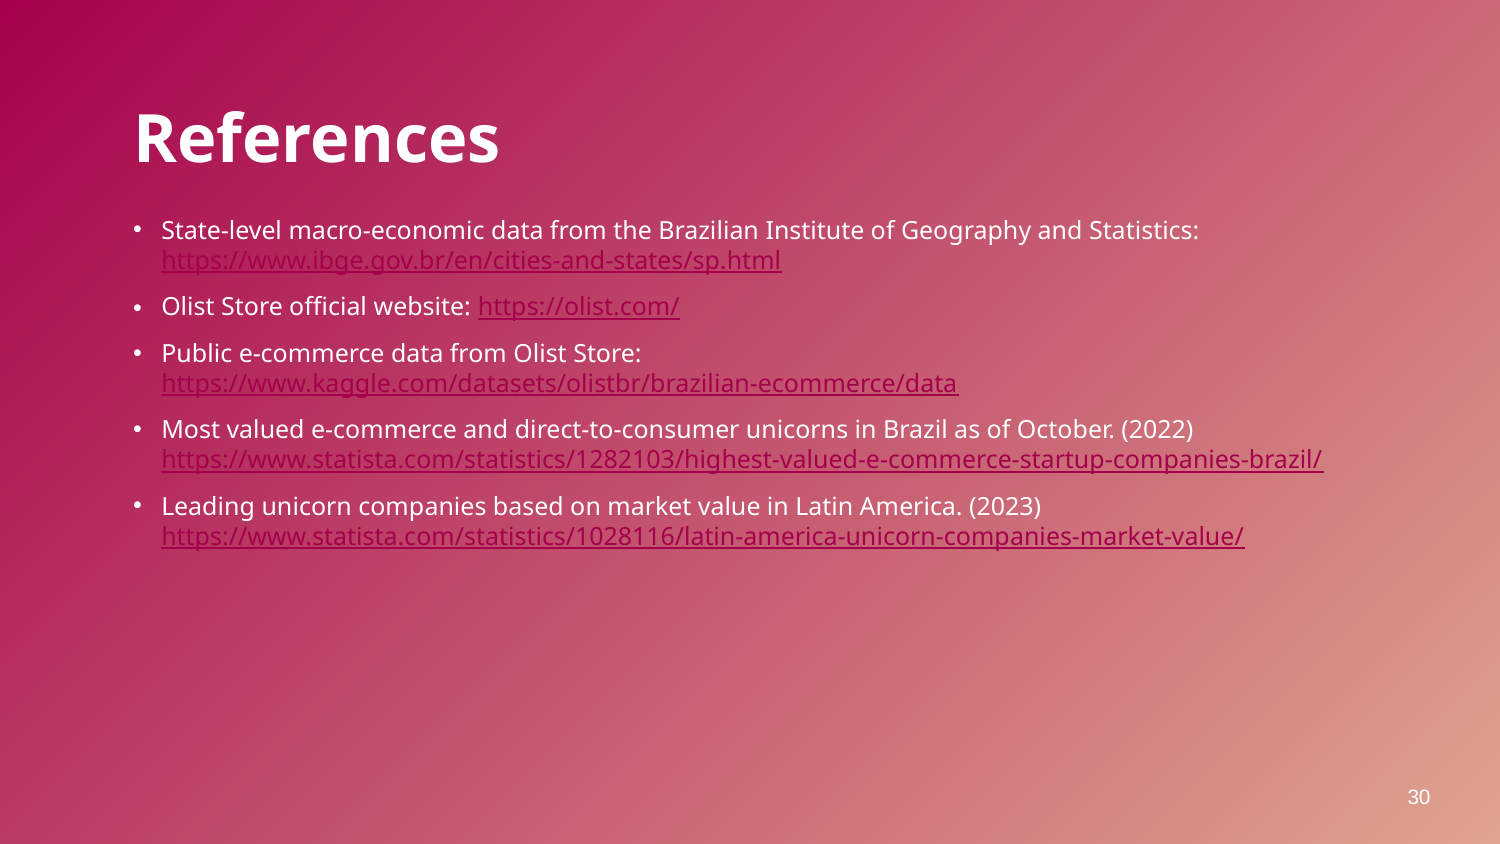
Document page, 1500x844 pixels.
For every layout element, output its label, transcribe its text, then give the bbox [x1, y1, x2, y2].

list State-level macro-economic data from the Brazilian Institute of Geography and Statistics: https://www.ibge.gov.br/en/cities-and-states/sp.html Olist Store official website: https://olist.com/ Public e-commerce data from Olist Store: https://www.kaggle.com/datasets/olistbr/brazilian-ecommerce/data Most valued e-commerce and direct-to-consumer unicorns in Brazil as of October. (2022) https://www.statista.com/statistics/1282103/highest-valued-e-commerce-startup-companies-brazil/ Leading unicorn companies based on market value in Latin America. (2023) https://www.statista.com/statistics/1028116/latin-america-unicorn-companies-market-value/ [118, 199, 1382, 760]
text_box 30 [1317, 776, 1446, 817]
title References [118, 88, 1382, 183]
